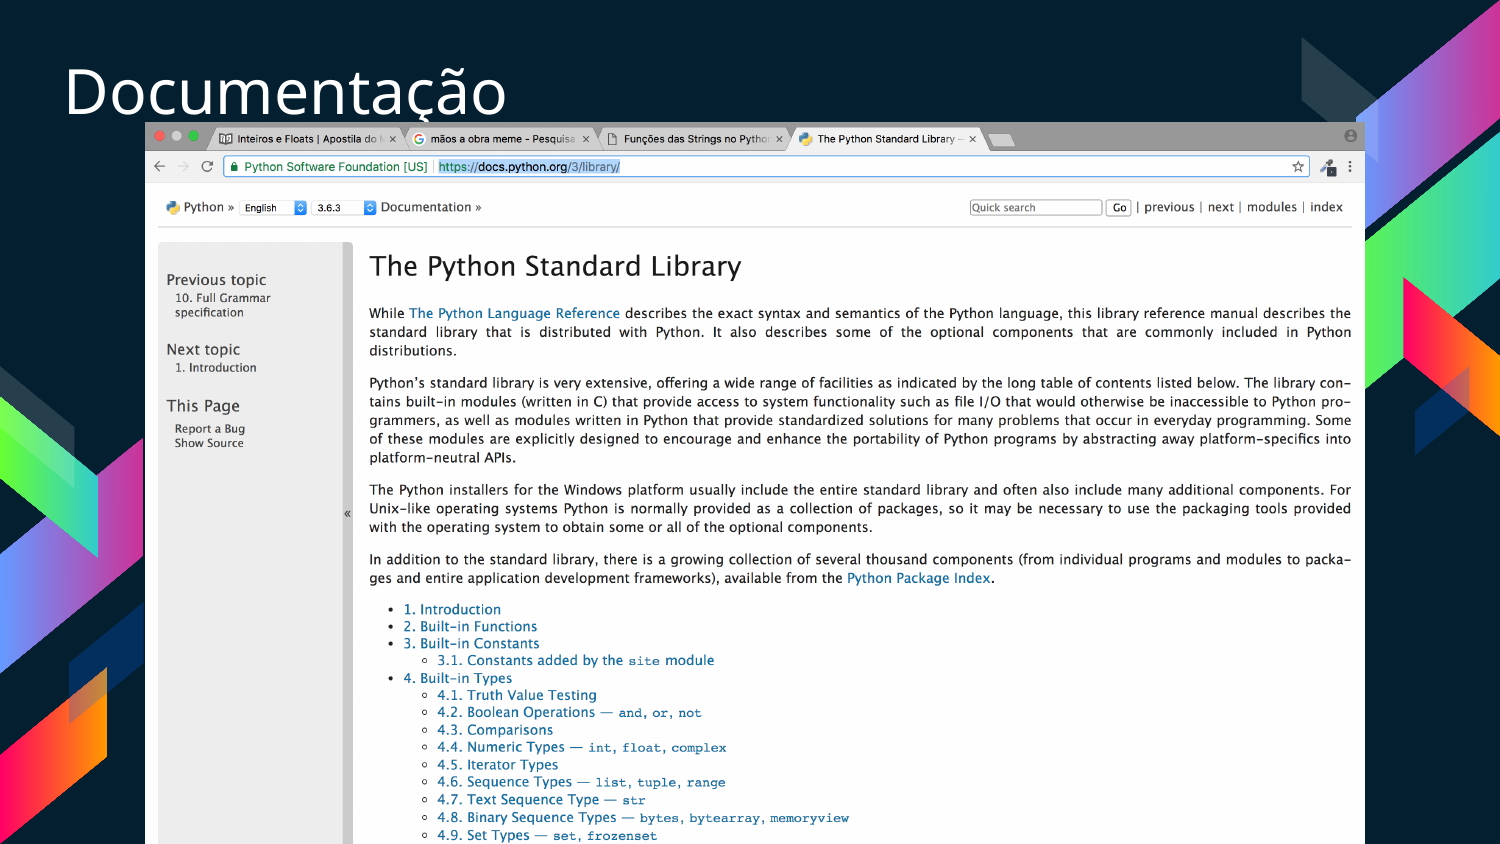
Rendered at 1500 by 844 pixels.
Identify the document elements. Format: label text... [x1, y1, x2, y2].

picture [145, 122, 1365, 844]
text_box Documentação [48, 37, 1029, 142]
